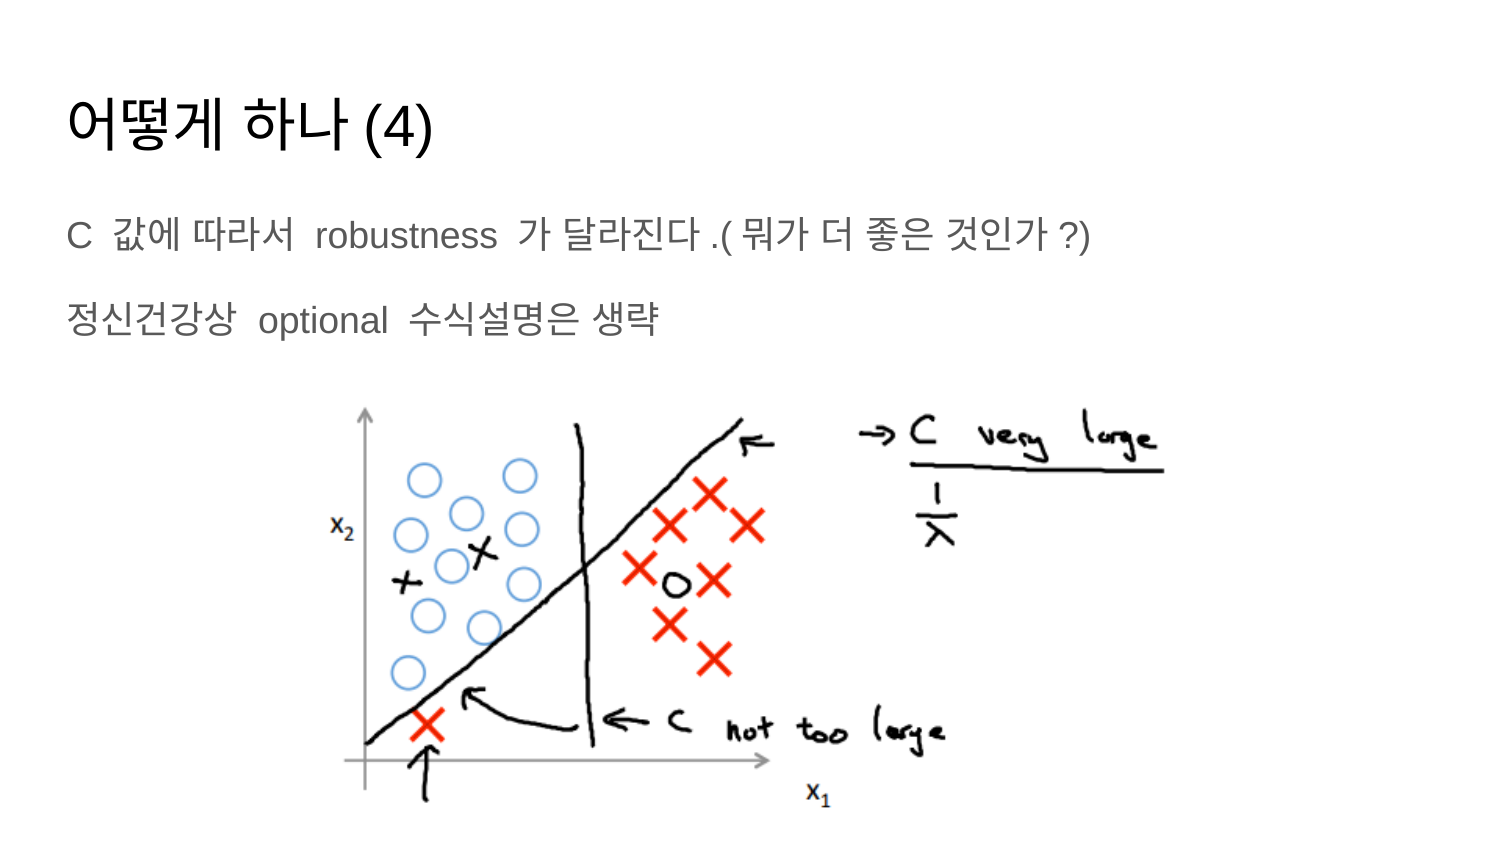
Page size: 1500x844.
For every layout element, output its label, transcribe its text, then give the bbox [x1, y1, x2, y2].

list C 값에 따라서 robustness 가 달라진다.(뭐가 더 좋은 것인가?) 정신건강상 optional 수식설명은 생략 [51, 189, 1449, 750]
picture [298, 370, 1202, 817]
title 어떻게 하나(4) [51, 72, 1449, 167]
